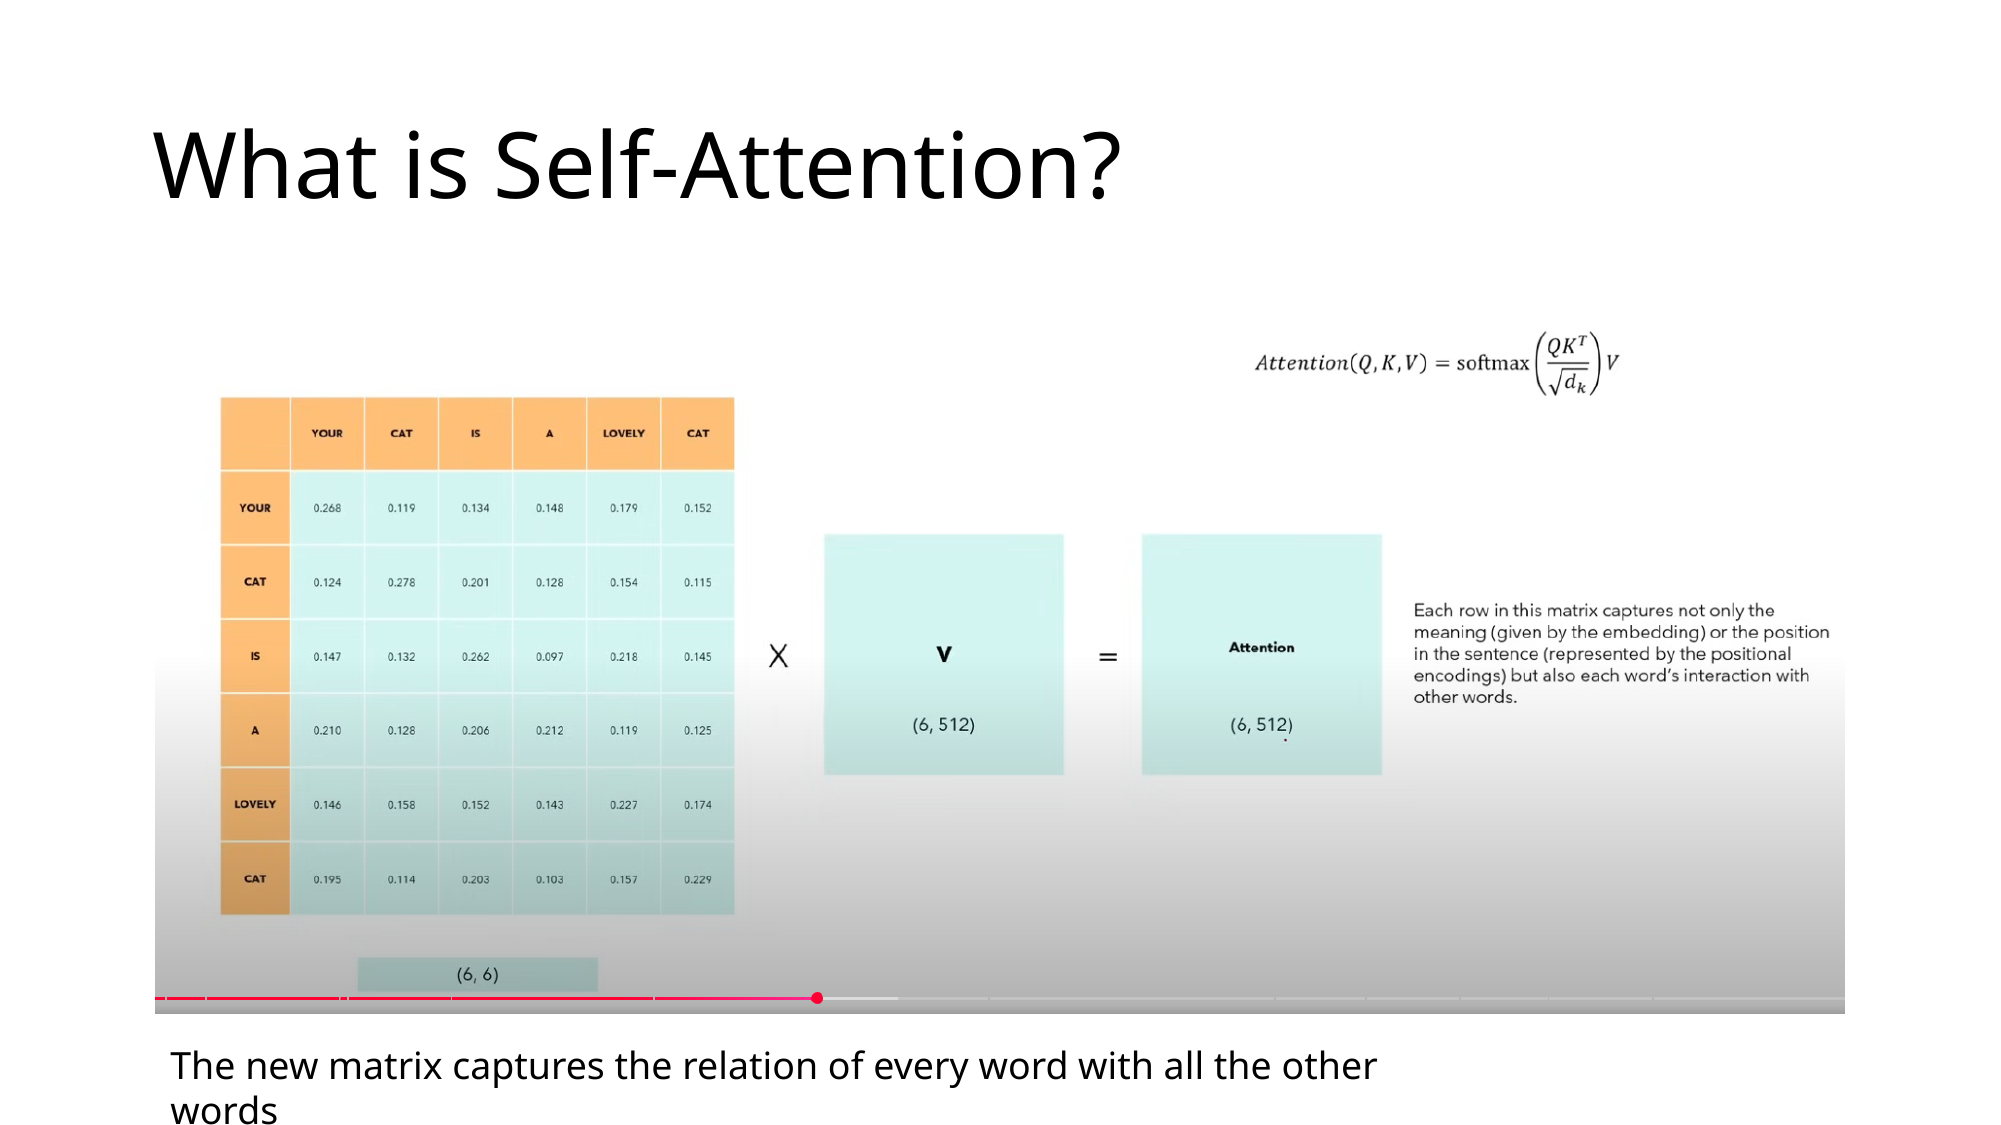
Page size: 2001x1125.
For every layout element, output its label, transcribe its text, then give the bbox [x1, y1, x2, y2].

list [154, 298, 1846, 1014]
text_box The new matrix captures the relation of every word with all the other words [155, 1034, 1505, 1125]
title What is Self-Attention? [137, 59, 1863, 278]
